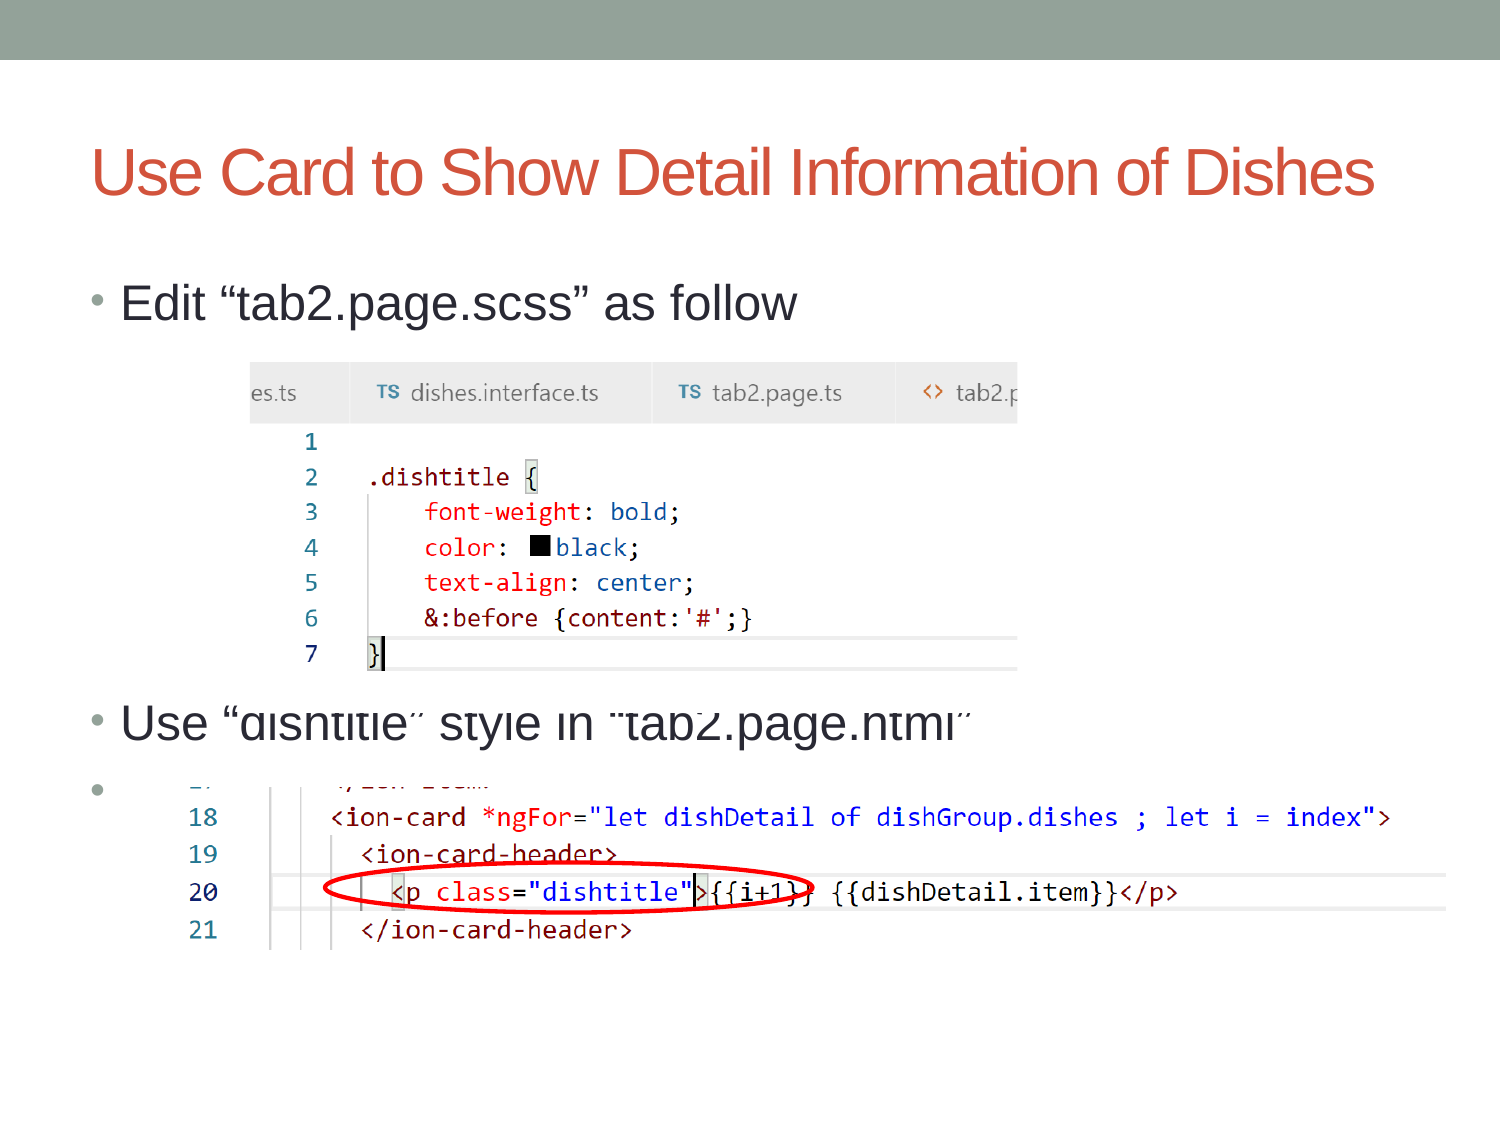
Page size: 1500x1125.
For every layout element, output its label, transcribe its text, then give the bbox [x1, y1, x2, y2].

picture [249, 362, 1018, 713]
list Edit “tab2.page.scss” as follow Use “dishtitle” style in “tab2.page.html” [75, 262, 1425, 1063]
picture [162, 787, 1477, 951]
title Use Card to Show Detail Information of Dishes [75, 87, 1425, 250]
